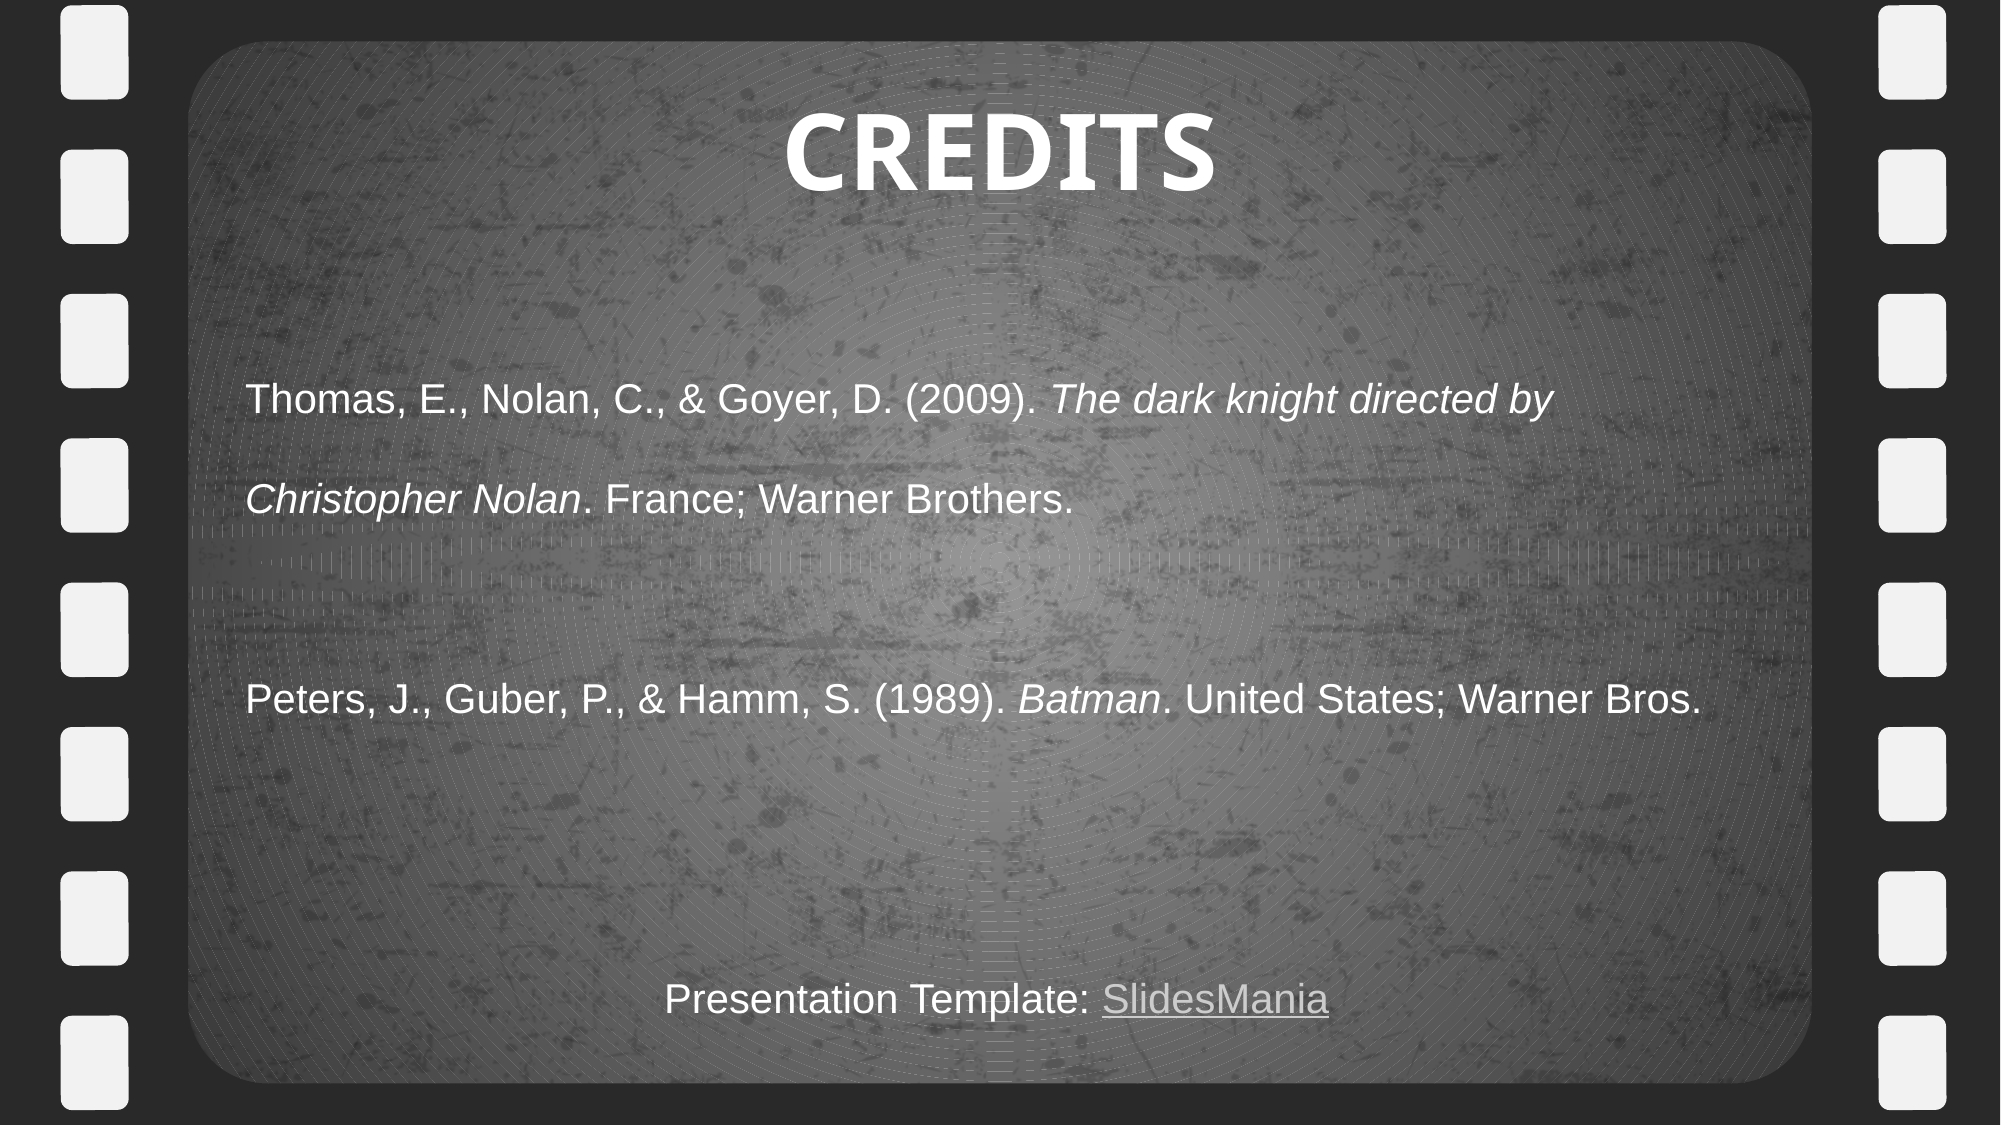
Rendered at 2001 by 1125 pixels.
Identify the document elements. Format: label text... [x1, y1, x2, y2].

picture [189, 42, 1811, 1083]
list Thomas, E., Nolan, C., & Goyer, D. (2009). The dark knight directed by Christopher Nolan. France; Warner Brothers. Peters, J., Guber, P., & Hamm, S. (1989). Batman. United States; Warner Bros. Presentation Template: SlidesMania [225, 301, 1769, 970]
title CREDITS [261, 68, 1739, 228]
